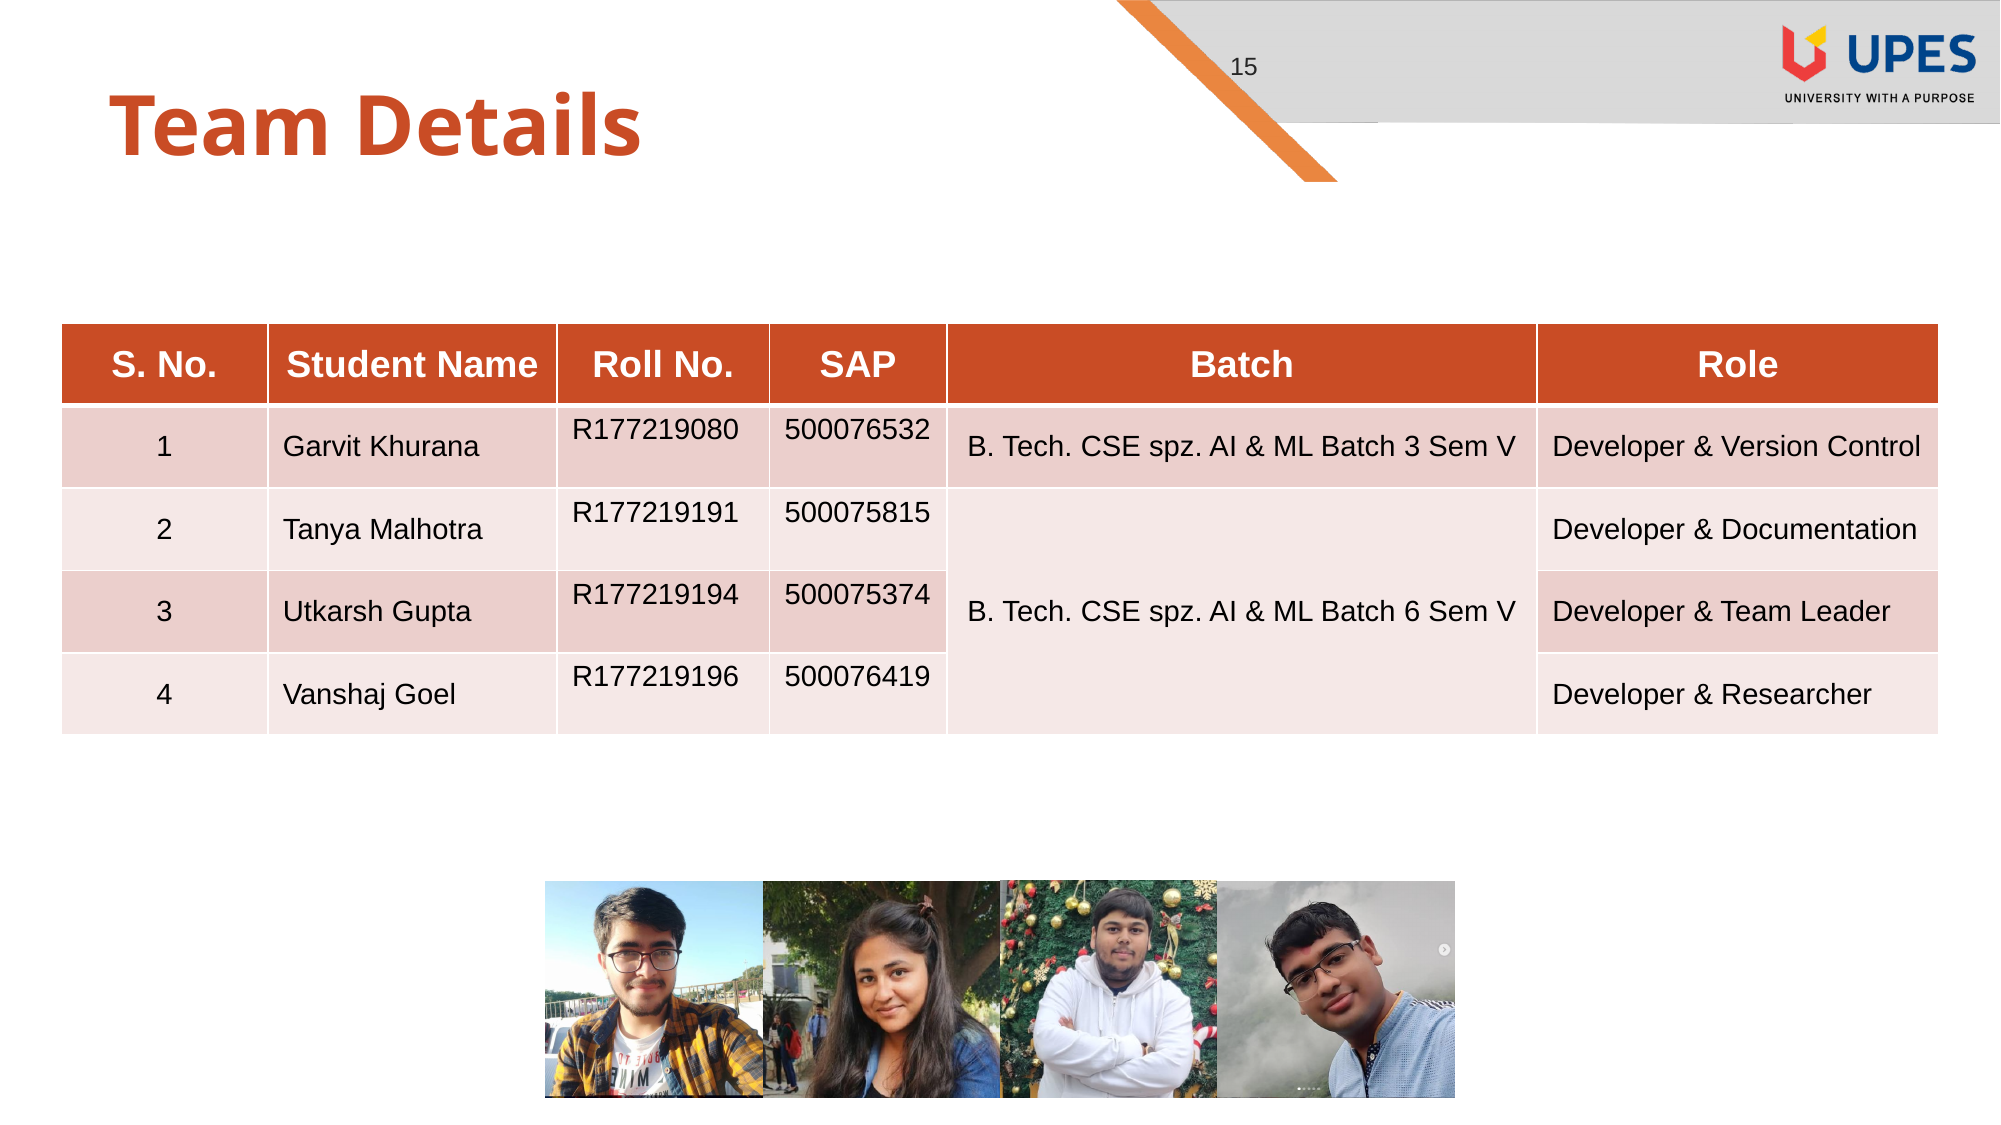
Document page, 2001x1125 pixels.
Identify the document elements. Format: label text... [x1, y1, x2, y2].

table_cell 500076419 [770, 654, 946, 734]
table_header S. No. [62, 324, 267, 403]
table_cell R177219194 [558, 571, 769, 652]
table_header Student Name [269, 324, 556, 403]
table_cell Developer & Researcher [1538, 654, 1938, 734]
table_cell 2 [62, 489, 267, 570]
slide_number 15 [1212, 38, 1276, 88]
picture [545, 880, 1455, 1099]
table_cell 500075815 [770, 489, 946, 570]
title Team Details [78, 66, 822, 178]
table_cell Utkarsh Gupta [269, 571, 556, 652]
table_header SAP [770, 324, 946, 403]
table_cell Vanshaj Goel [269, 654, 556, 734]
table_cell 4 [62, 654, 267, 734]
table_header Roll No. [558, 324, 769, 403]
table_cell Developer & Version Control [1538, 408, 1938, 487]
table_header Batch [948, 324, 1536, 403]
table_cell 3 [62, 571, 267, 652]
table_header Role [1538, 324, 1938, 403]
table_cell Tanya Malhotra [269, 489, 556, 570]
table_cell 1 [62, 408, 267, 487]
table_cell Developer & Documentation [1538, 489, 1938, 570]
table_cell 500075374 [770, 571, 946, 652]
table_cell R177219196 [558, 654, 769, 734]
table_cell R177219080 [558, 408, 769, 487]
table_cell Garvit Khurana [269, 408, 556, 487]
picture [1116, 0, 2000, 182]
table_cell 500076532 [770, 408, 946, 487]
table_cell R177219191 [558, 489, 769, 570]
table_cell B. Tech. CSE spz. AI & ML Batch 3 Sem V [948, 408, 1536, 487]
table_cell B. Tech. CSE spz. AI & ML Batch 6 Sem V [948, 489, 1536, 734]
table_cell Developer & Team Leader [1538, 571, 1938, 652]
